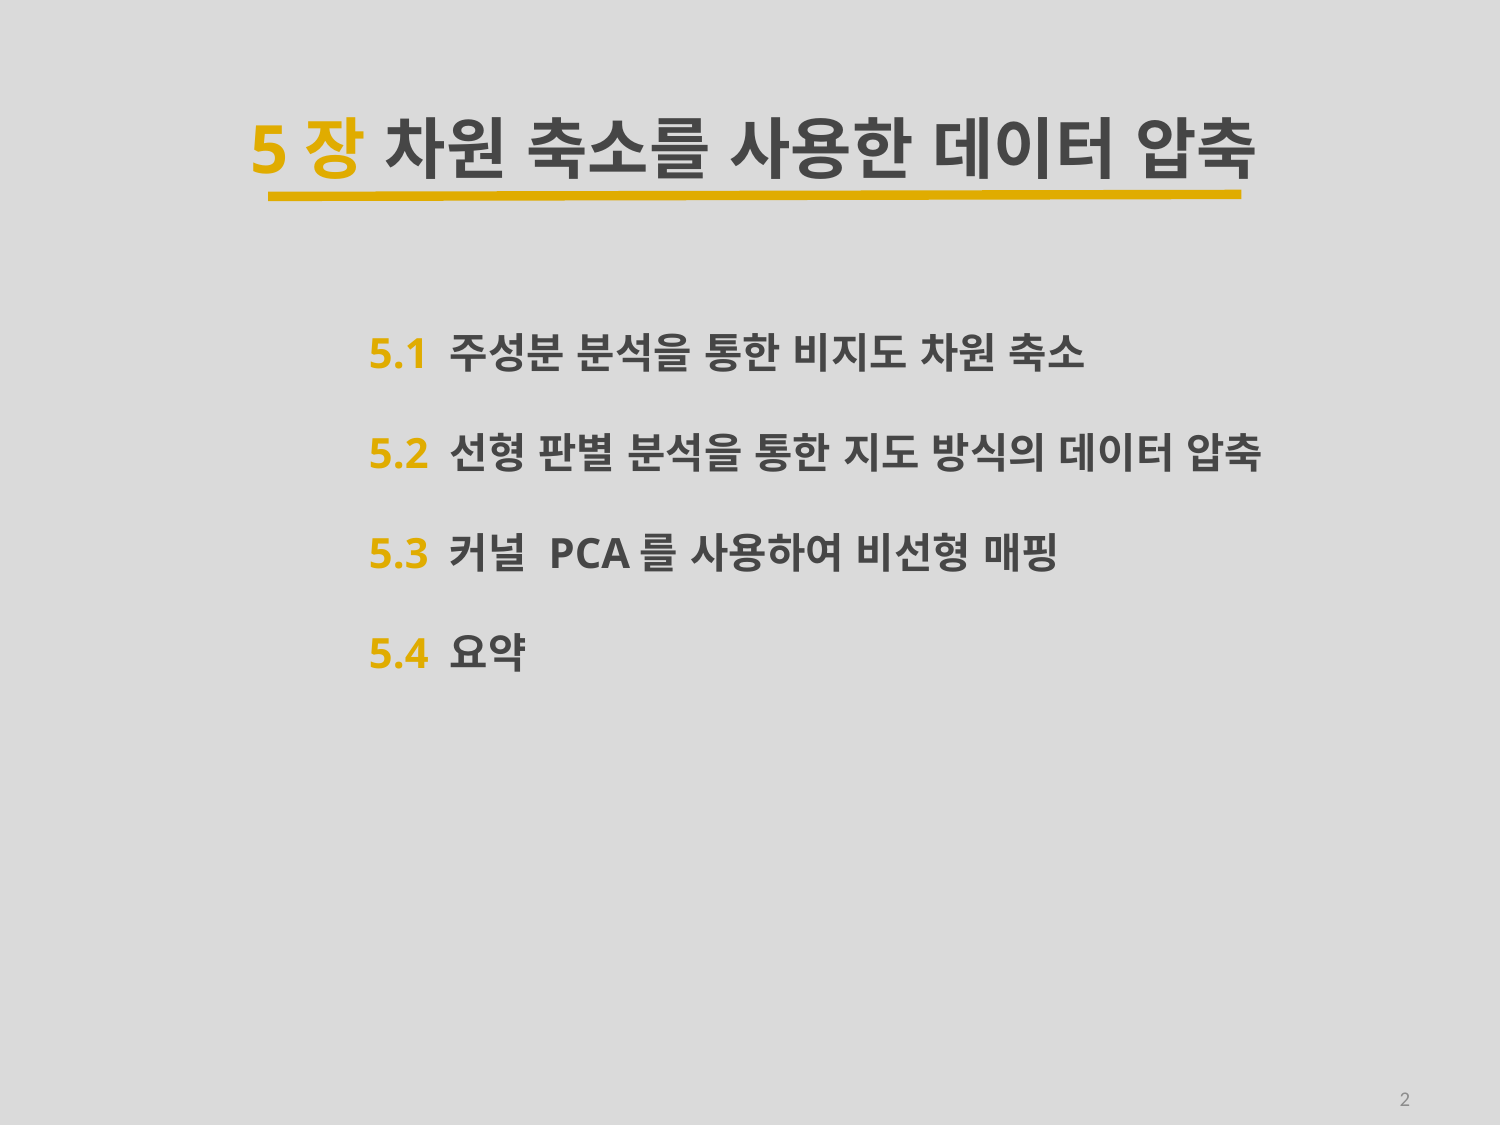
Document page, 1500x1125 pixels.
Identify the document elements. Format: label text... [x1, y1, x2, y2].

slide_number 2 [1074, 1074, 1425, 1123]
text_box 5장 차원 축소를 사용한 데이터 압축 [21, 61, 1489, 194]
text_box 5.1 주성분 분석을 통한 비지도 차원 축소 5.2 선형 판별 분석을 통한 지도 방식의 데이터 압축 5.3 커널 PCA를 사용하여 비선형 매핑 5.4 요약 [354, 269, 1393, 685]
